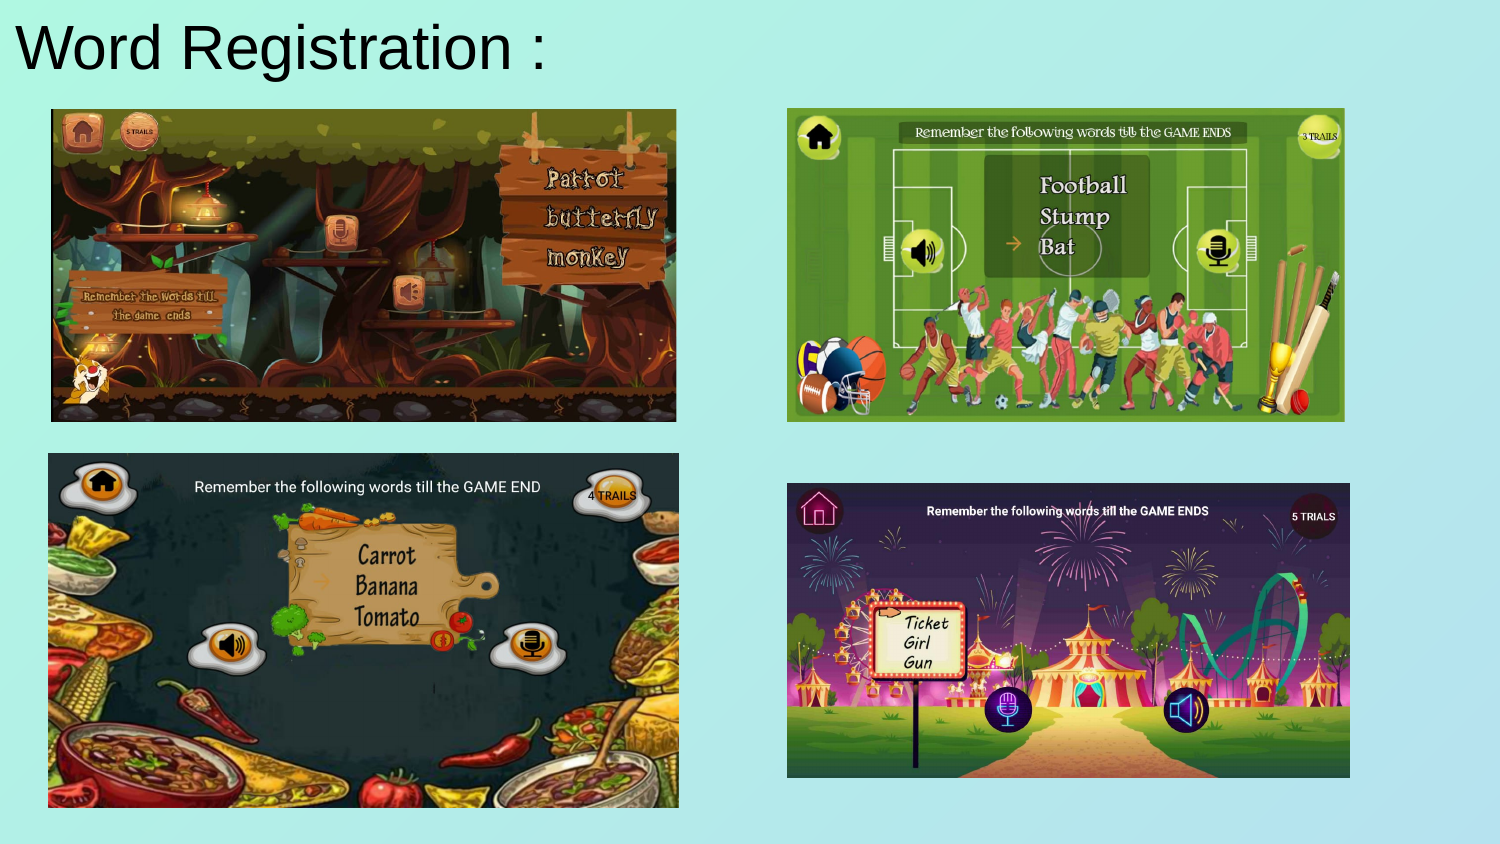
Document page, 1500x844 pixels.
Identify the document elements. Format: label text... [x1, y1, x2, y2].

picture [50, 109, 677, 423]
text_box Word Registration : [0, 0, 653, 90]
picture [48, 453, 680, 809]
picture [787, 108, 1345, 423]
picture [787, 483, 1350, 778]
